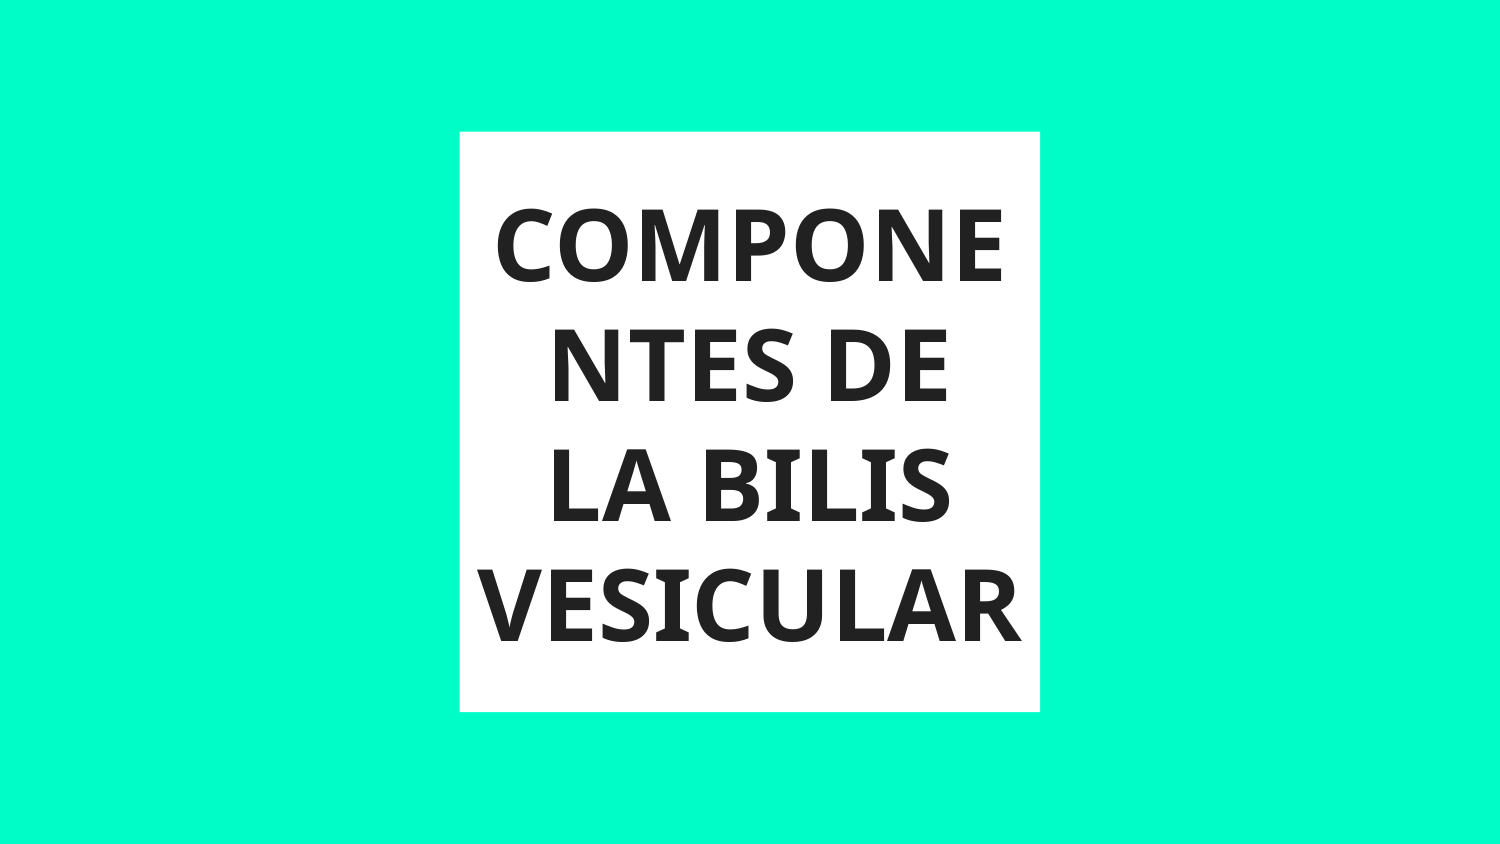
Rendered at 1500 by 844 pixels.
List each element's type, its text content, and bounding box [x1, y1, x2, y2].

title COMPONENTES DE LA BILIS VESICULAR [459, 131, 1041, 713]
